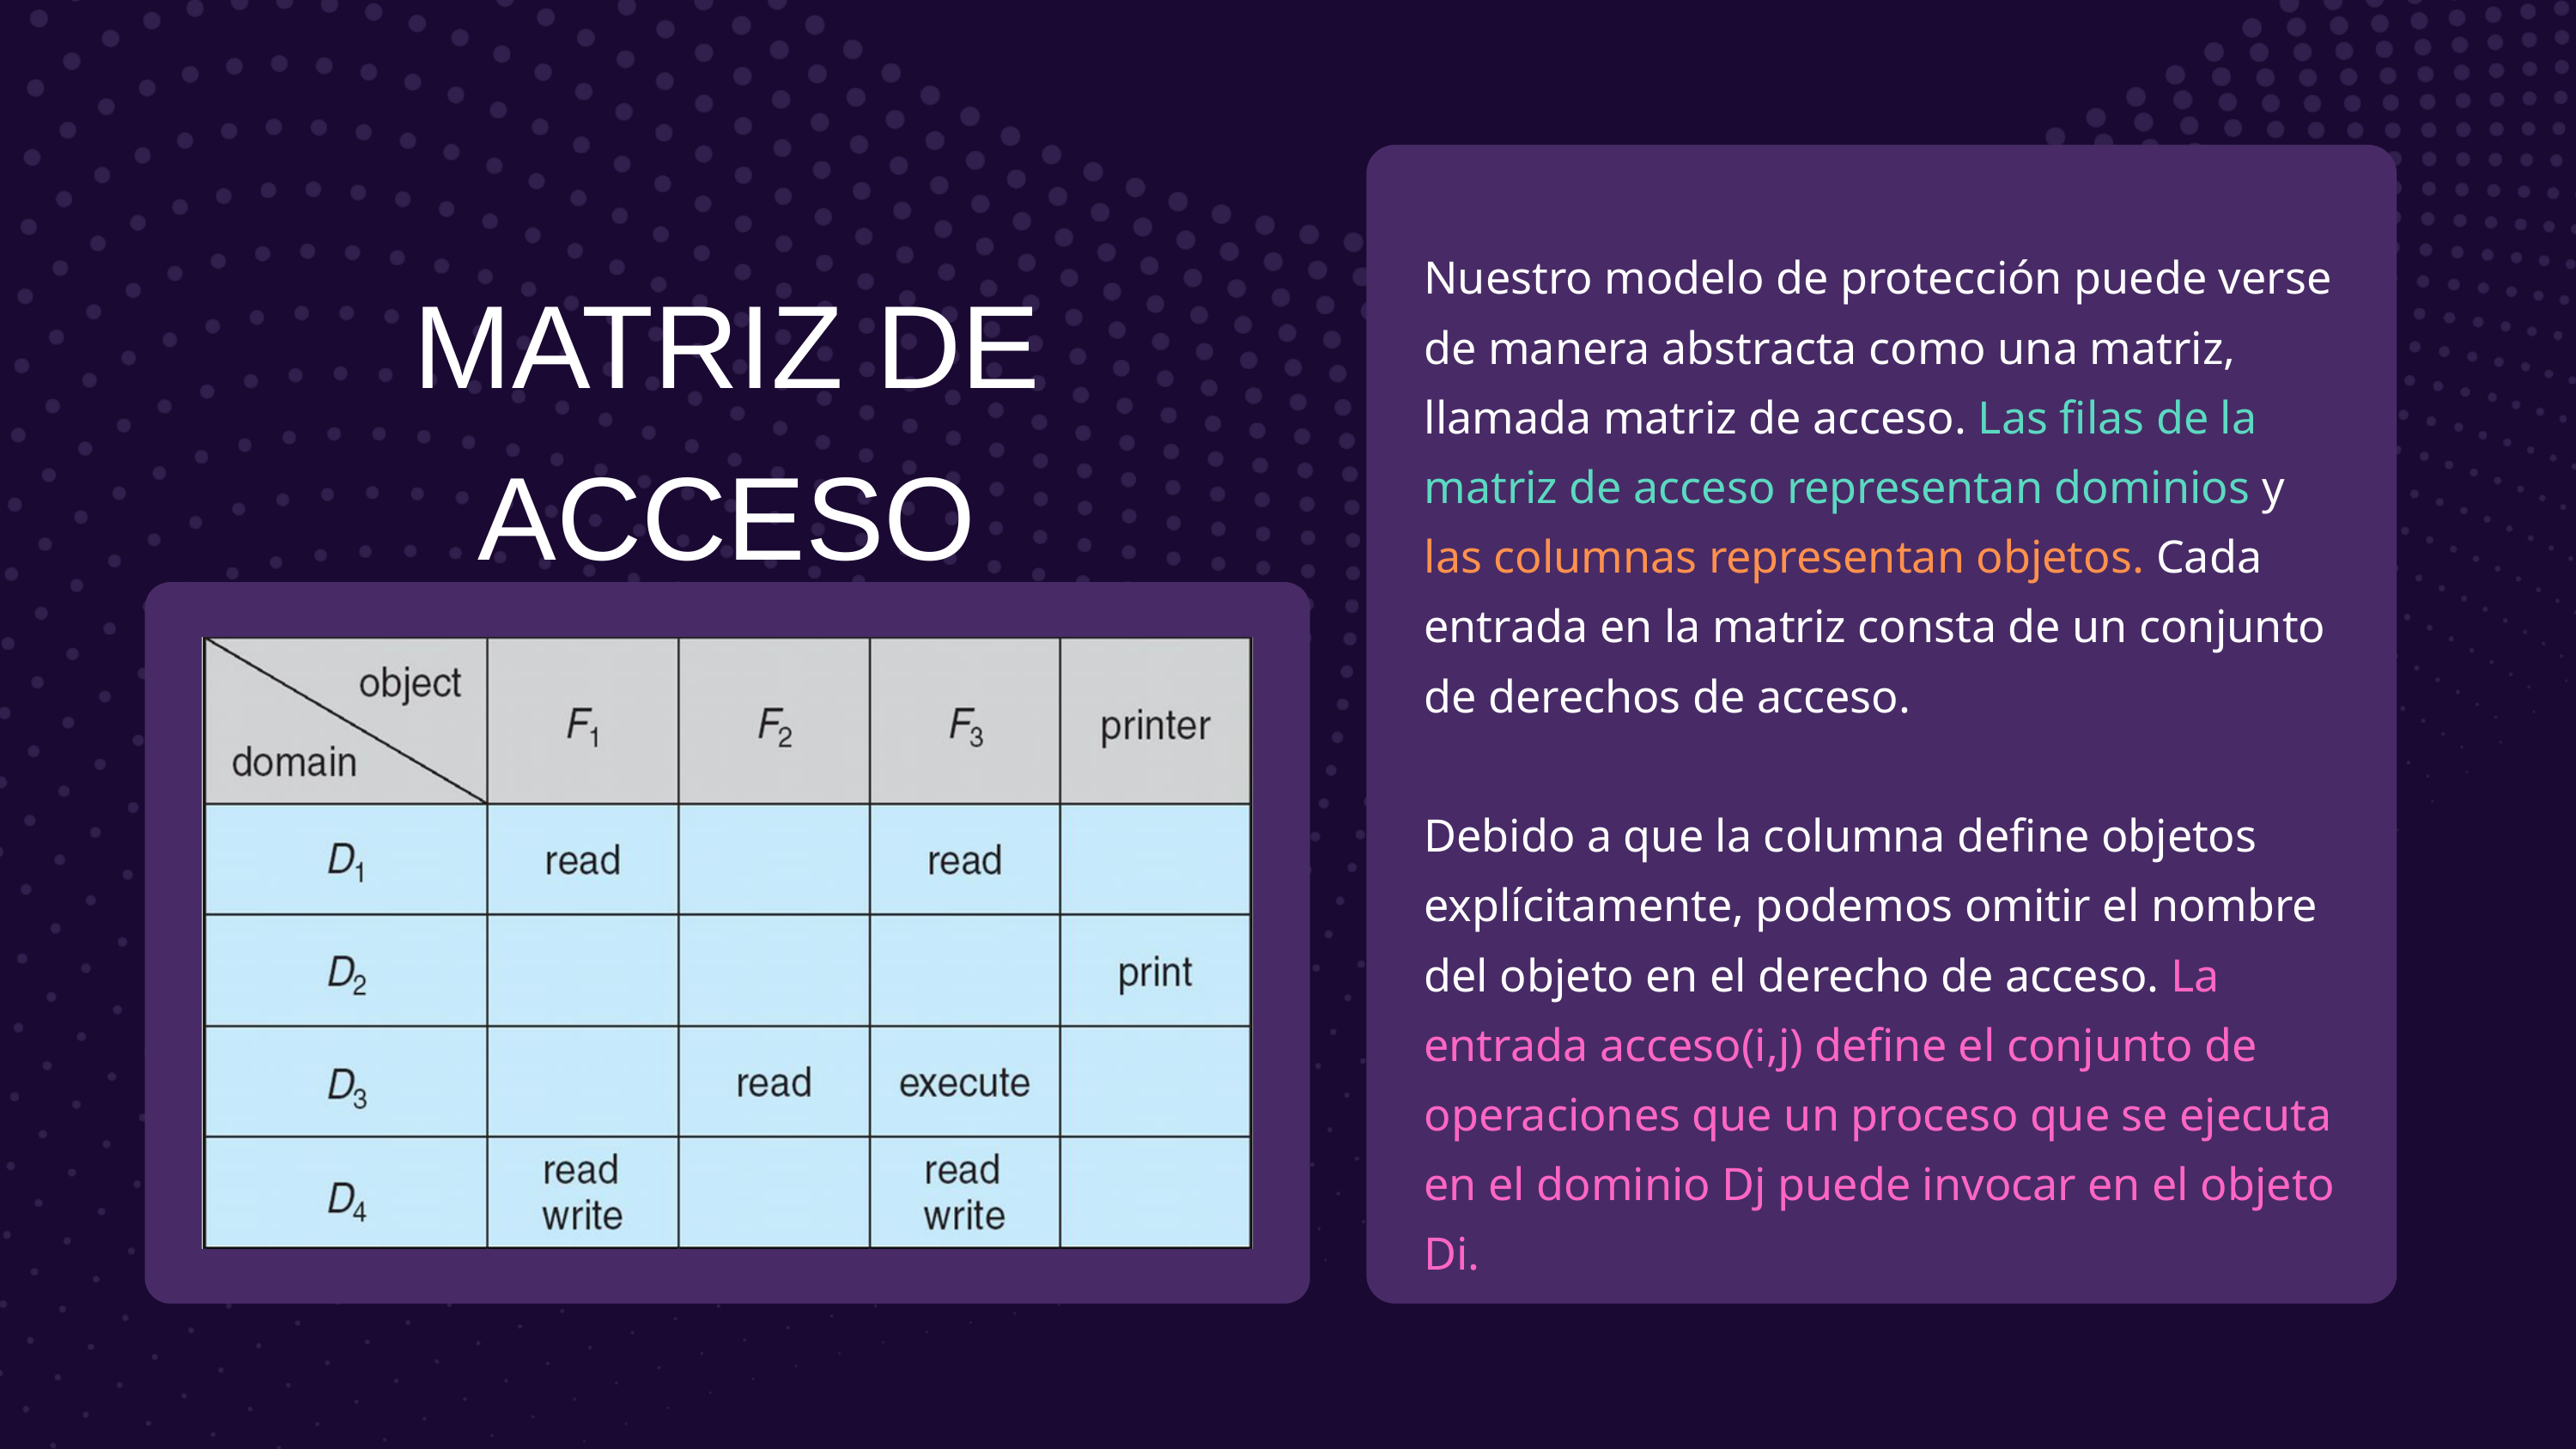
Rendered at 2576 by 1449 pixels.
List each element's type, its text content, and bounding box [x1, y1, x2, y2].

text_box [1366, 129, 2397, 1304]
text_box MATRIZ DE ACCESO [217, 240, 1237, 565]
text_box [144, 567, 1310, 1304]
text_box [0, 0, 2576, 1449]
